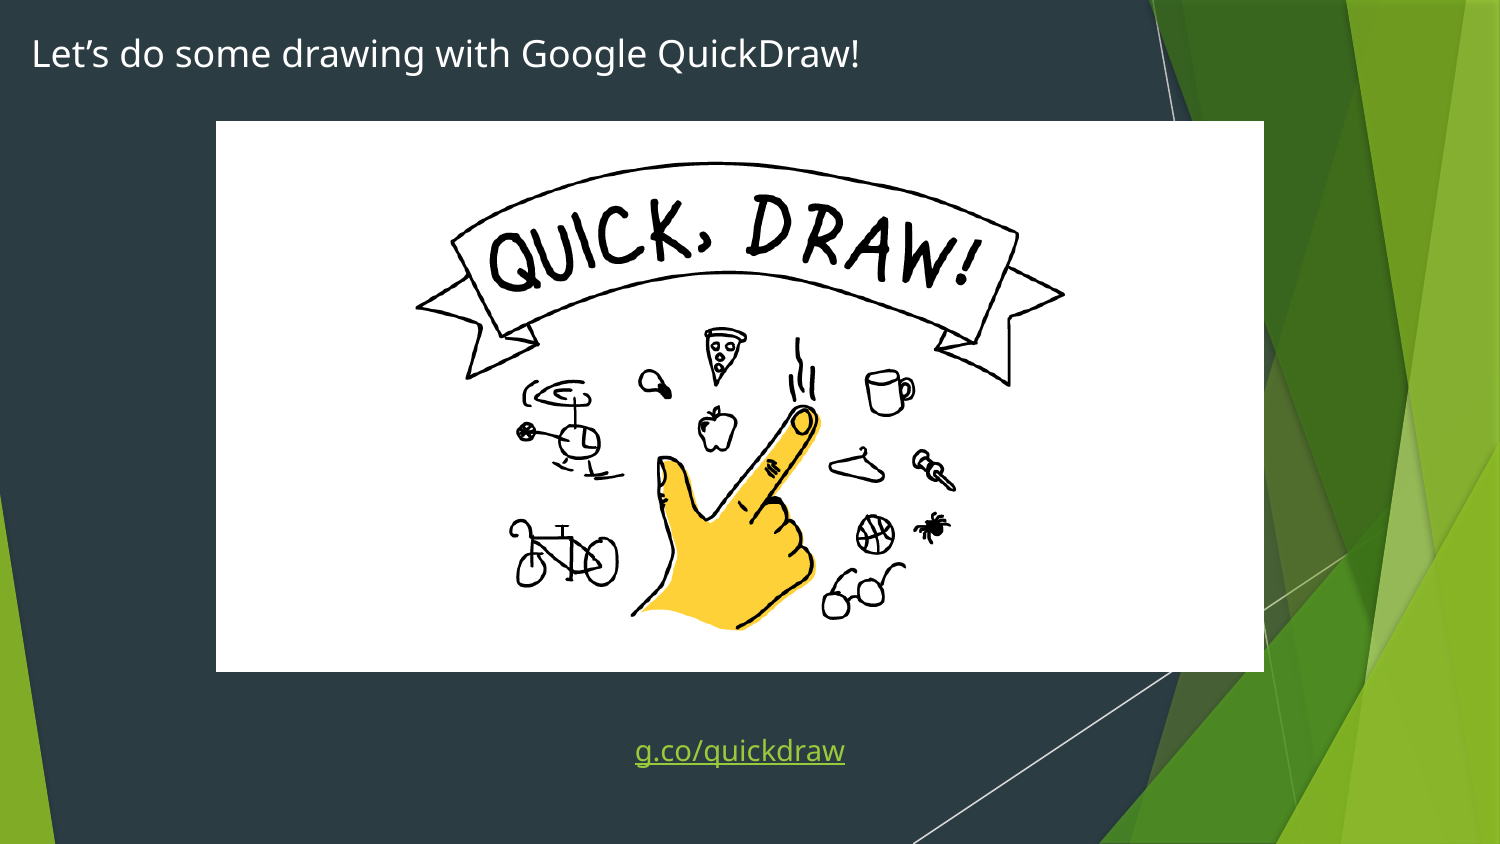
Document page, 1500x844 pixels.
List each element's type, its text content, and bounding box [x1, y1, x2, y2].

text_box Let’s do some drawing with Google QuickDraw! [16, 2, 1464, 102]
text_box g.co/quickdraw [504, 716, 976, 793]
picture [215, 121, 1265, 673]
